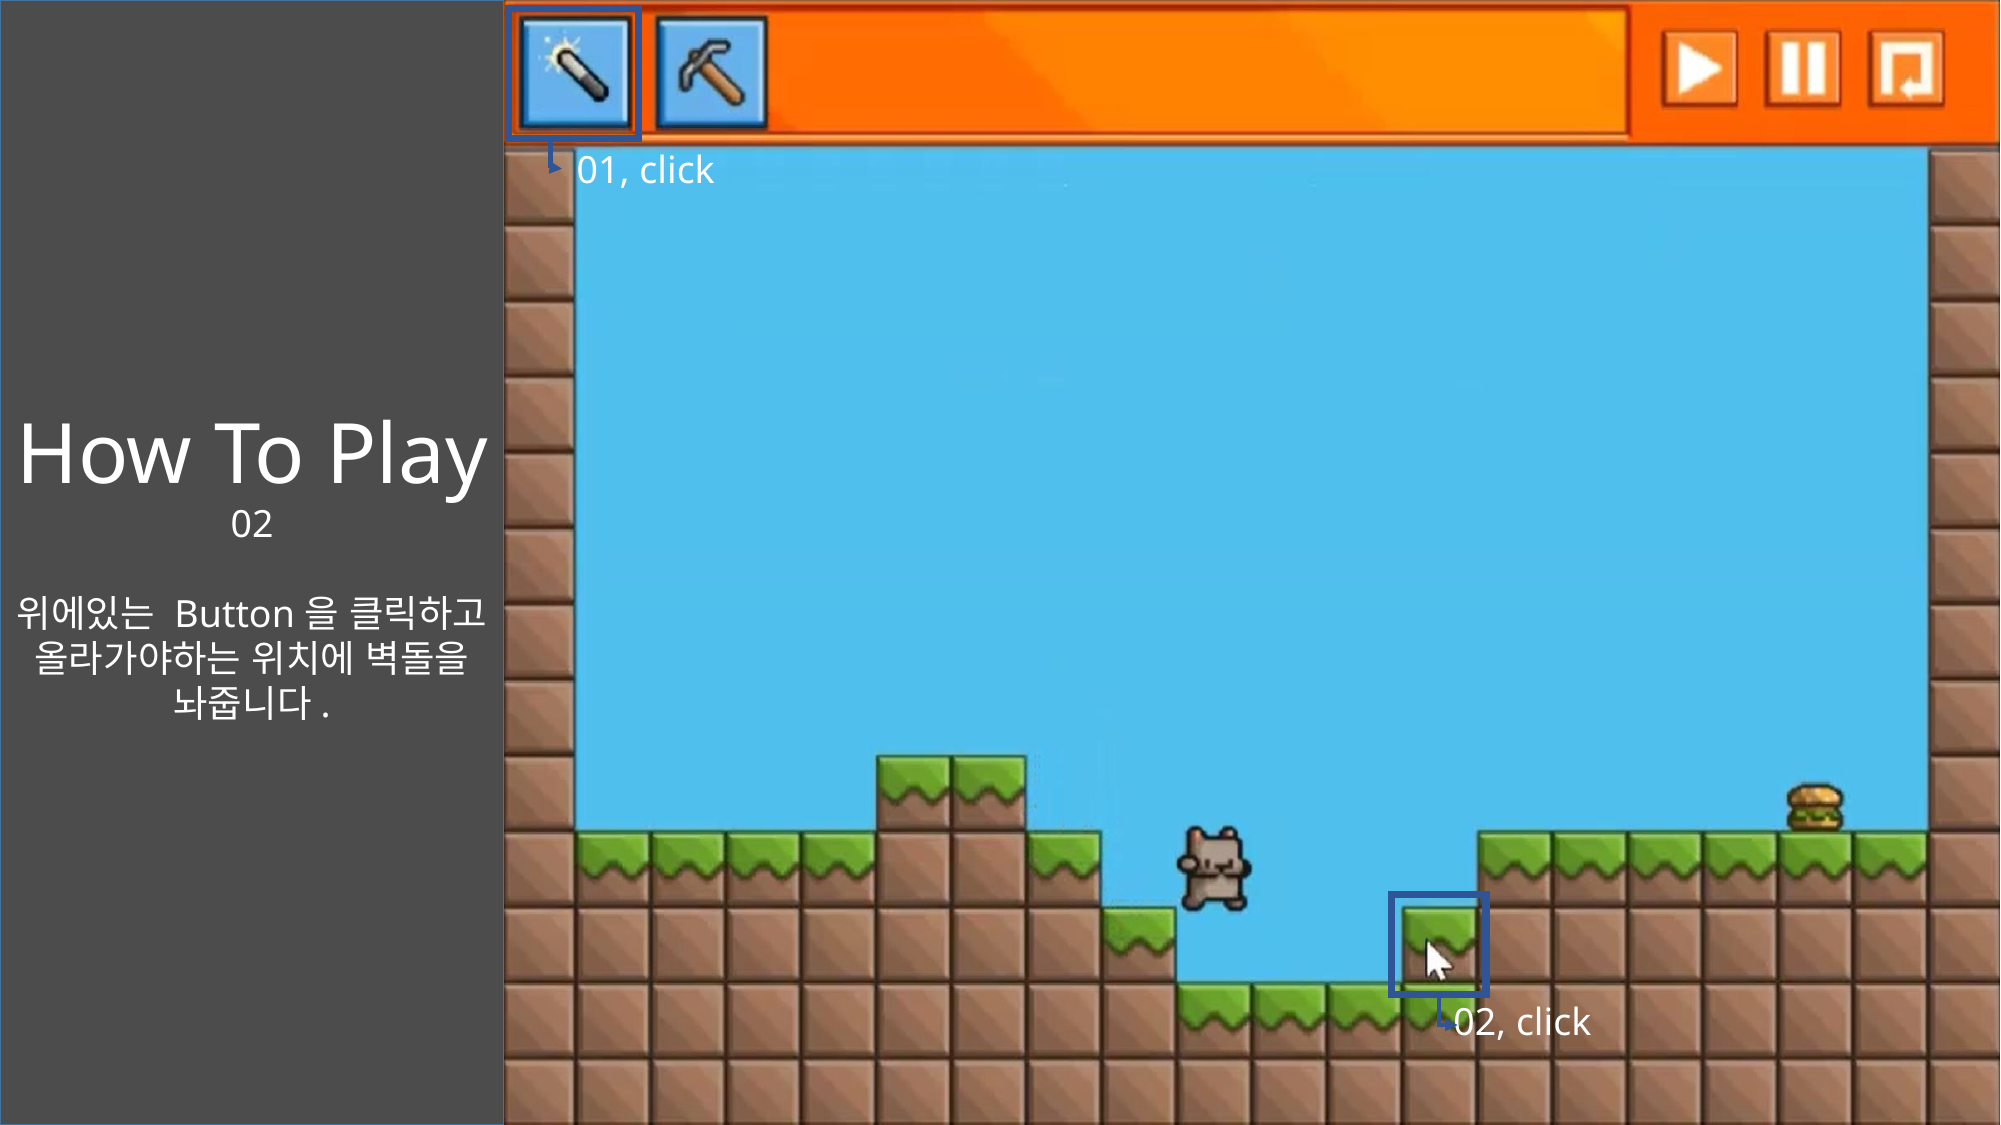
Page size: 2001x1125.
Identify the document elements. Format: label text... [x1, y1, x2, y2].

picture [504, 0, 2000, 1125]
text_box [508, 8, 716, 200]
text_box How To Play 02 위에있는 Button을 클릭하고 올라가야하는 위치에 벽돌을 놔줍니다. [0, 0, 504, 1125]
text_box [1391, 894, 1596, 1052]
